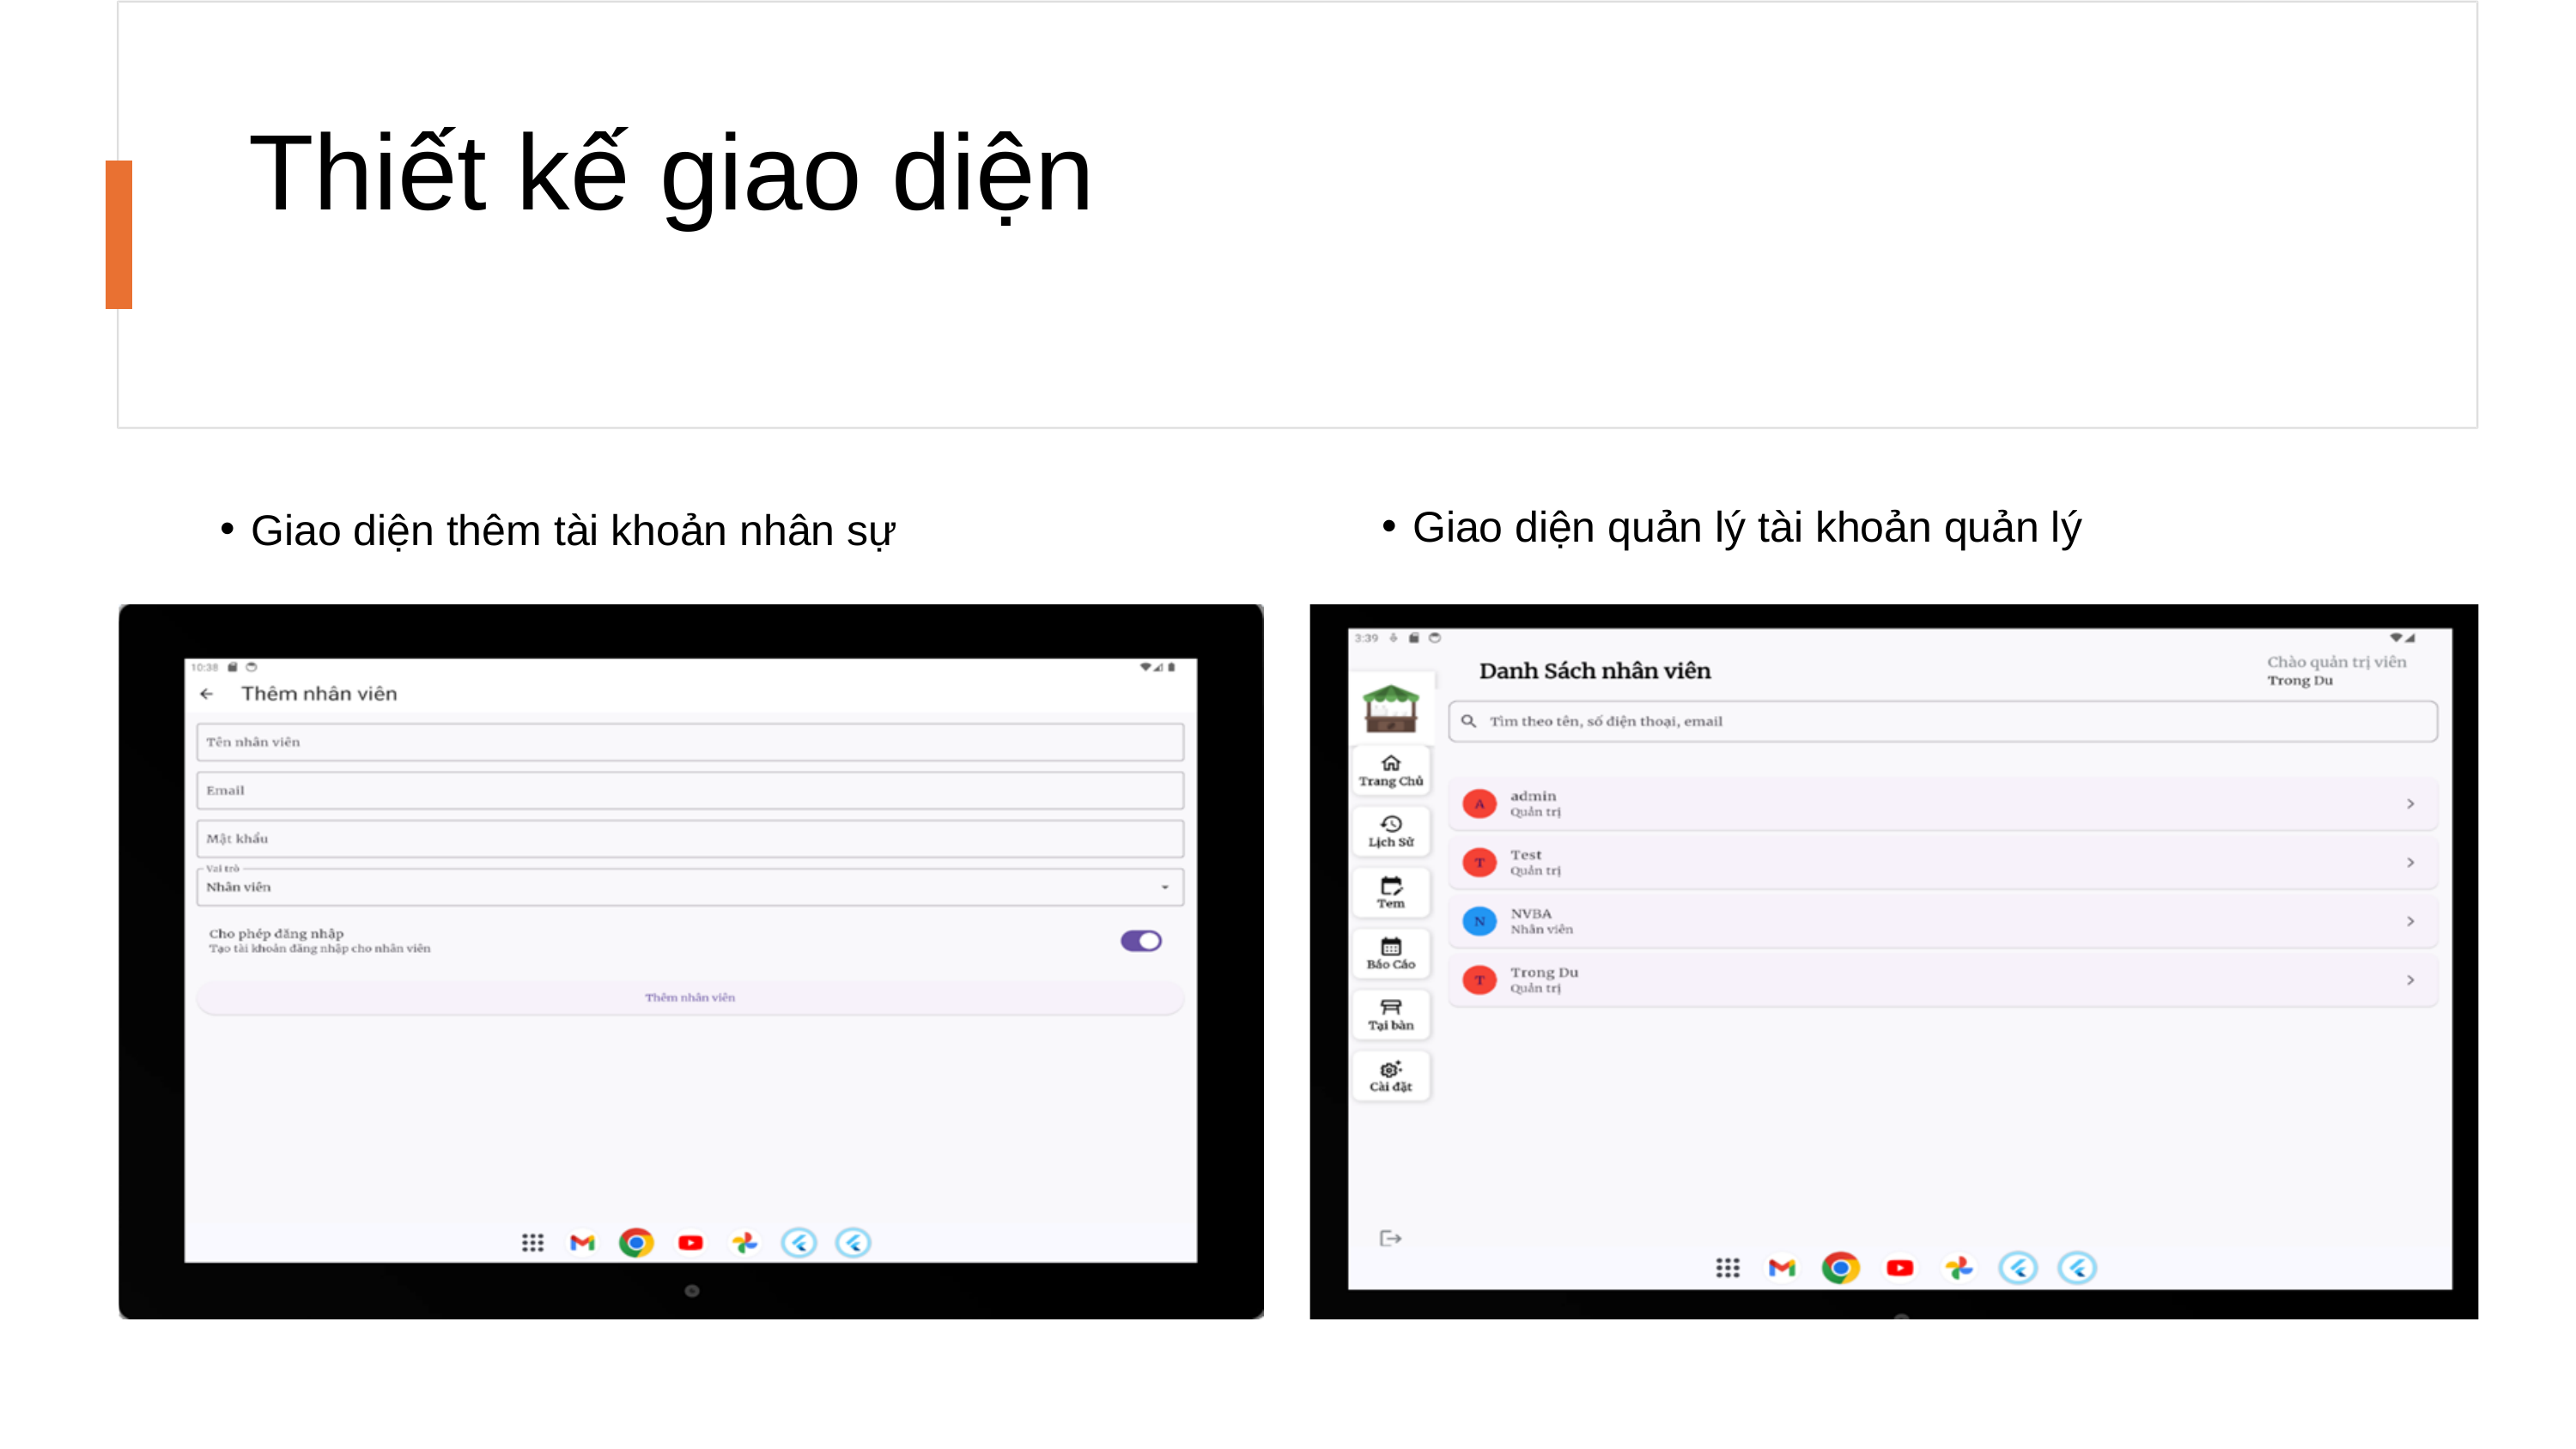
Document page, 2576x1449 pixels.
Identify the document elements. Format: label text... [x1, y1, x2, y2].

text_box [116, 0, 2479, 429]
text_box Giao diện thêm tài khoản nhân sự [190, 507, 979, 555]
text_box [105, 160, 133, 310]
text_box [118, 604, 1264, 1319]
text_box [1309, 604, 2479, 1319]
text_box Giao diện quản lý tài khoản quản lý [1351, 504, 2190, 551]
